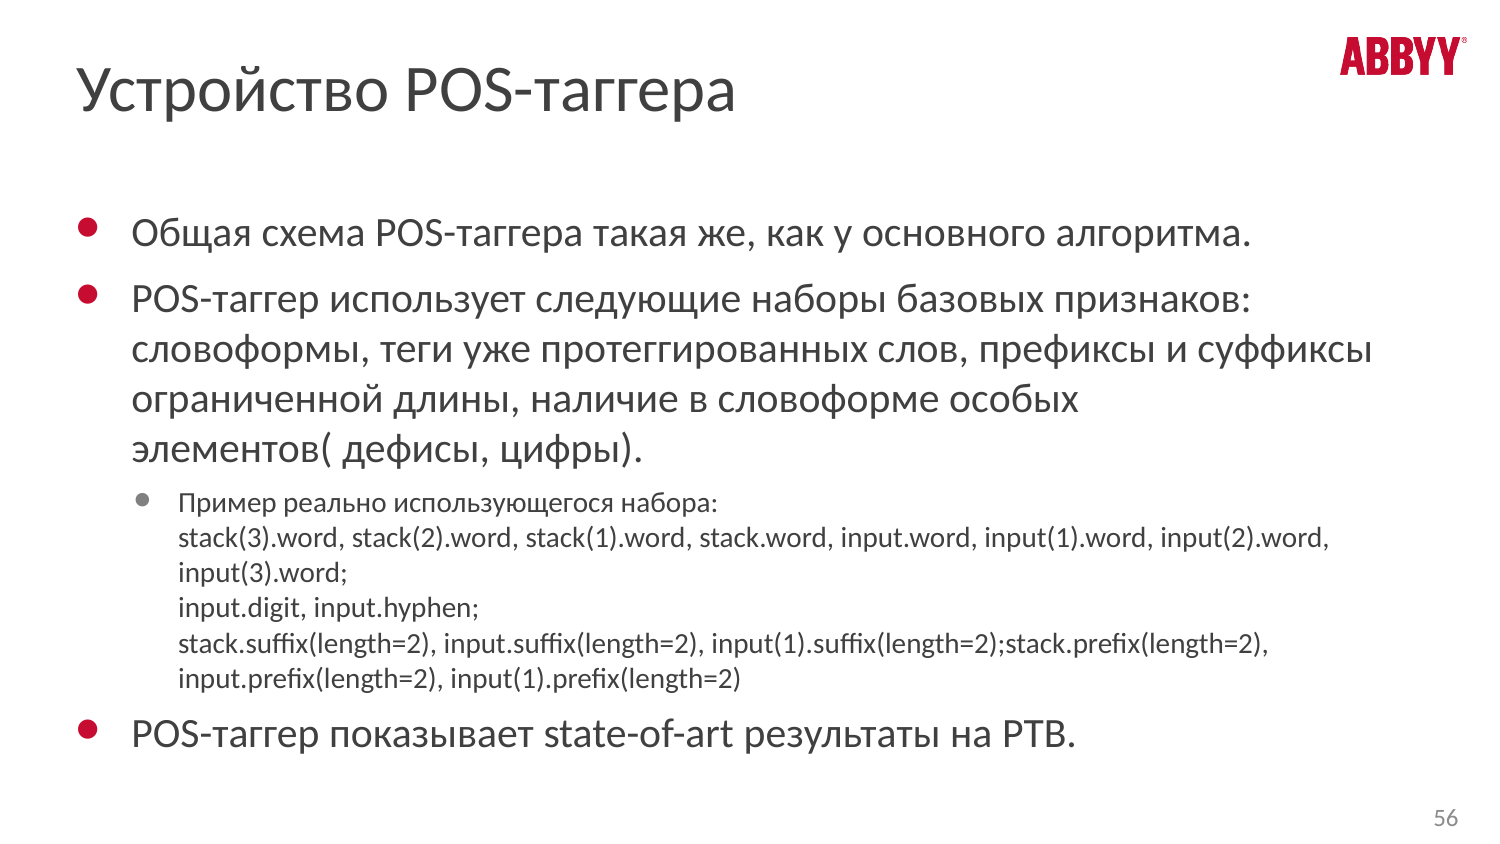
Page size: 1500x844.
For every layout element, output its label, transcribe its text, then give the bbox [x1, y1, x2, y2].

list Общая схема POS-таггера такая же, как у основного алгоритма. POS-таггер использует следующие наборы базовых признаков: словоформы, теги уже протеггированных слов, префиксы и суффиксы ограниченной длины, наличие в словоформе особых элементов( дефисы, цифры). Пример реально использующегося набора: stack(3).word, stack(2).word, stack(1).word, stack.word, input.word, input(1).word, input(2).word, input(3).word; input.digit, input.hyphen; stack.suffix(length=2), input.suffix(length=2), input(1).suffix(length=2);stack.prefix(length=2), input.prefix(length=2), input(1).prefix(length=2) POS-таггер показывает state-of-art результаты на PTB. [75, 196, 1424, 794]
picture [1340, 37, 1467, 75]
title Устройство POS-таггера [76, 45, 1296, 192]
slide_number 56 [1175, 793, 1459, 830]
